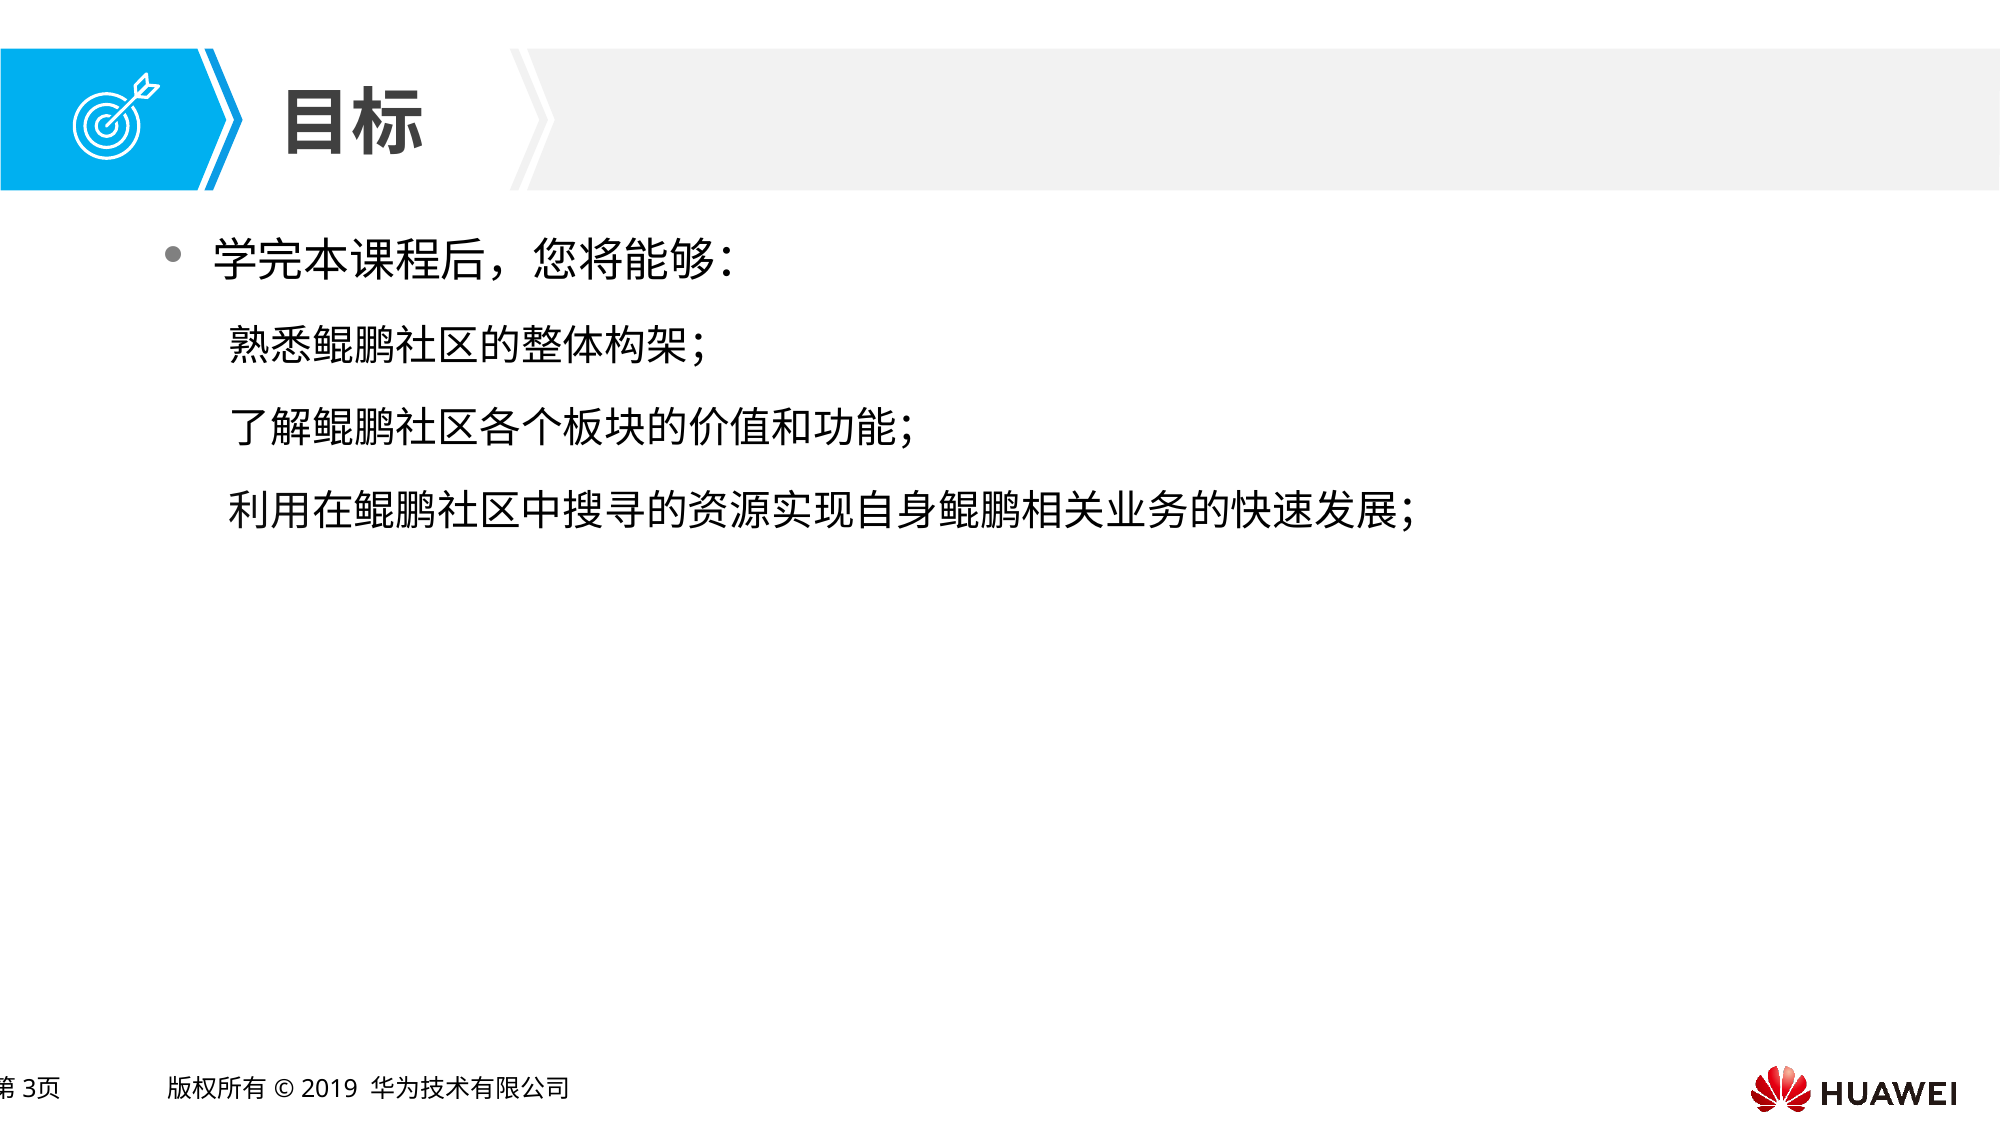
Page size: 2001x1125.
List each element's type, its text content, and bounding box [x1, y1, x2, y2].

picture [1751, 1066, 1956, 1112]
list 学完本课程后，您将能够： 熟悉鲲鹏社区的整体构架； 了解鲲鹏社区各个板块的价值和功能； 利用在鲲鹏社区中搜寻的资源实现自身鲲鹏相关业务的快速发展； [149, 202, 1882, 971]
